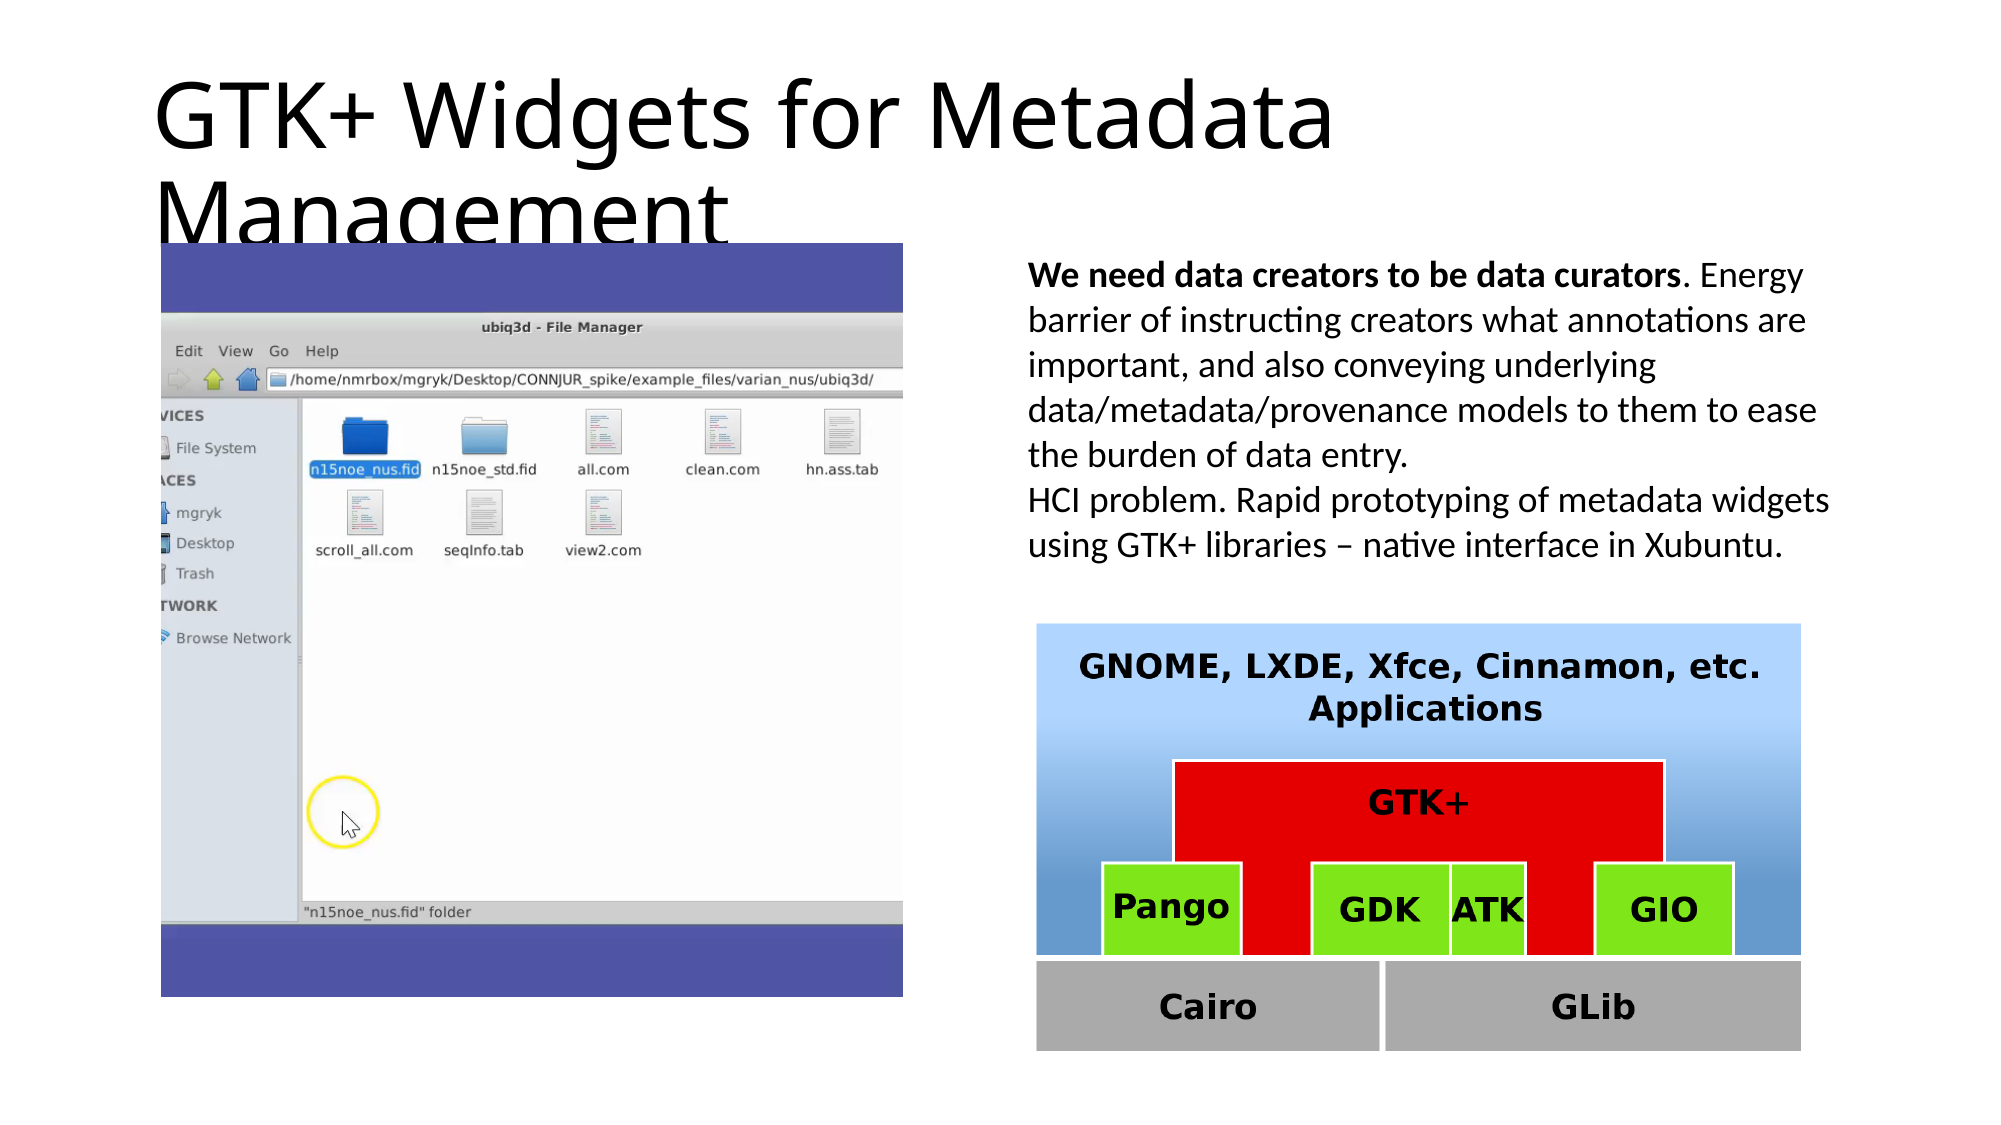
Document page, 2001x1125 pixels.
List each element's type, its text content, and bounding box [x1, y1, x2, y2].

picture [1033, 620, 1804, 1054]
text_box We need data creators to be data curators. Energy barrier of instructing creators what annotations are important, and also conveying underlying data/metadata/provenance models to them to ease the burden of data entry. HCI problem. Rapid prototyping of metadata widgets using GTK+ libraries – native interface in Xubuntu. [1013, 243, 1863, 573]
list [160, 243, 904, 998]
title GTK+ Widgets for Metadata Management [137, 59, 1863, 278]
